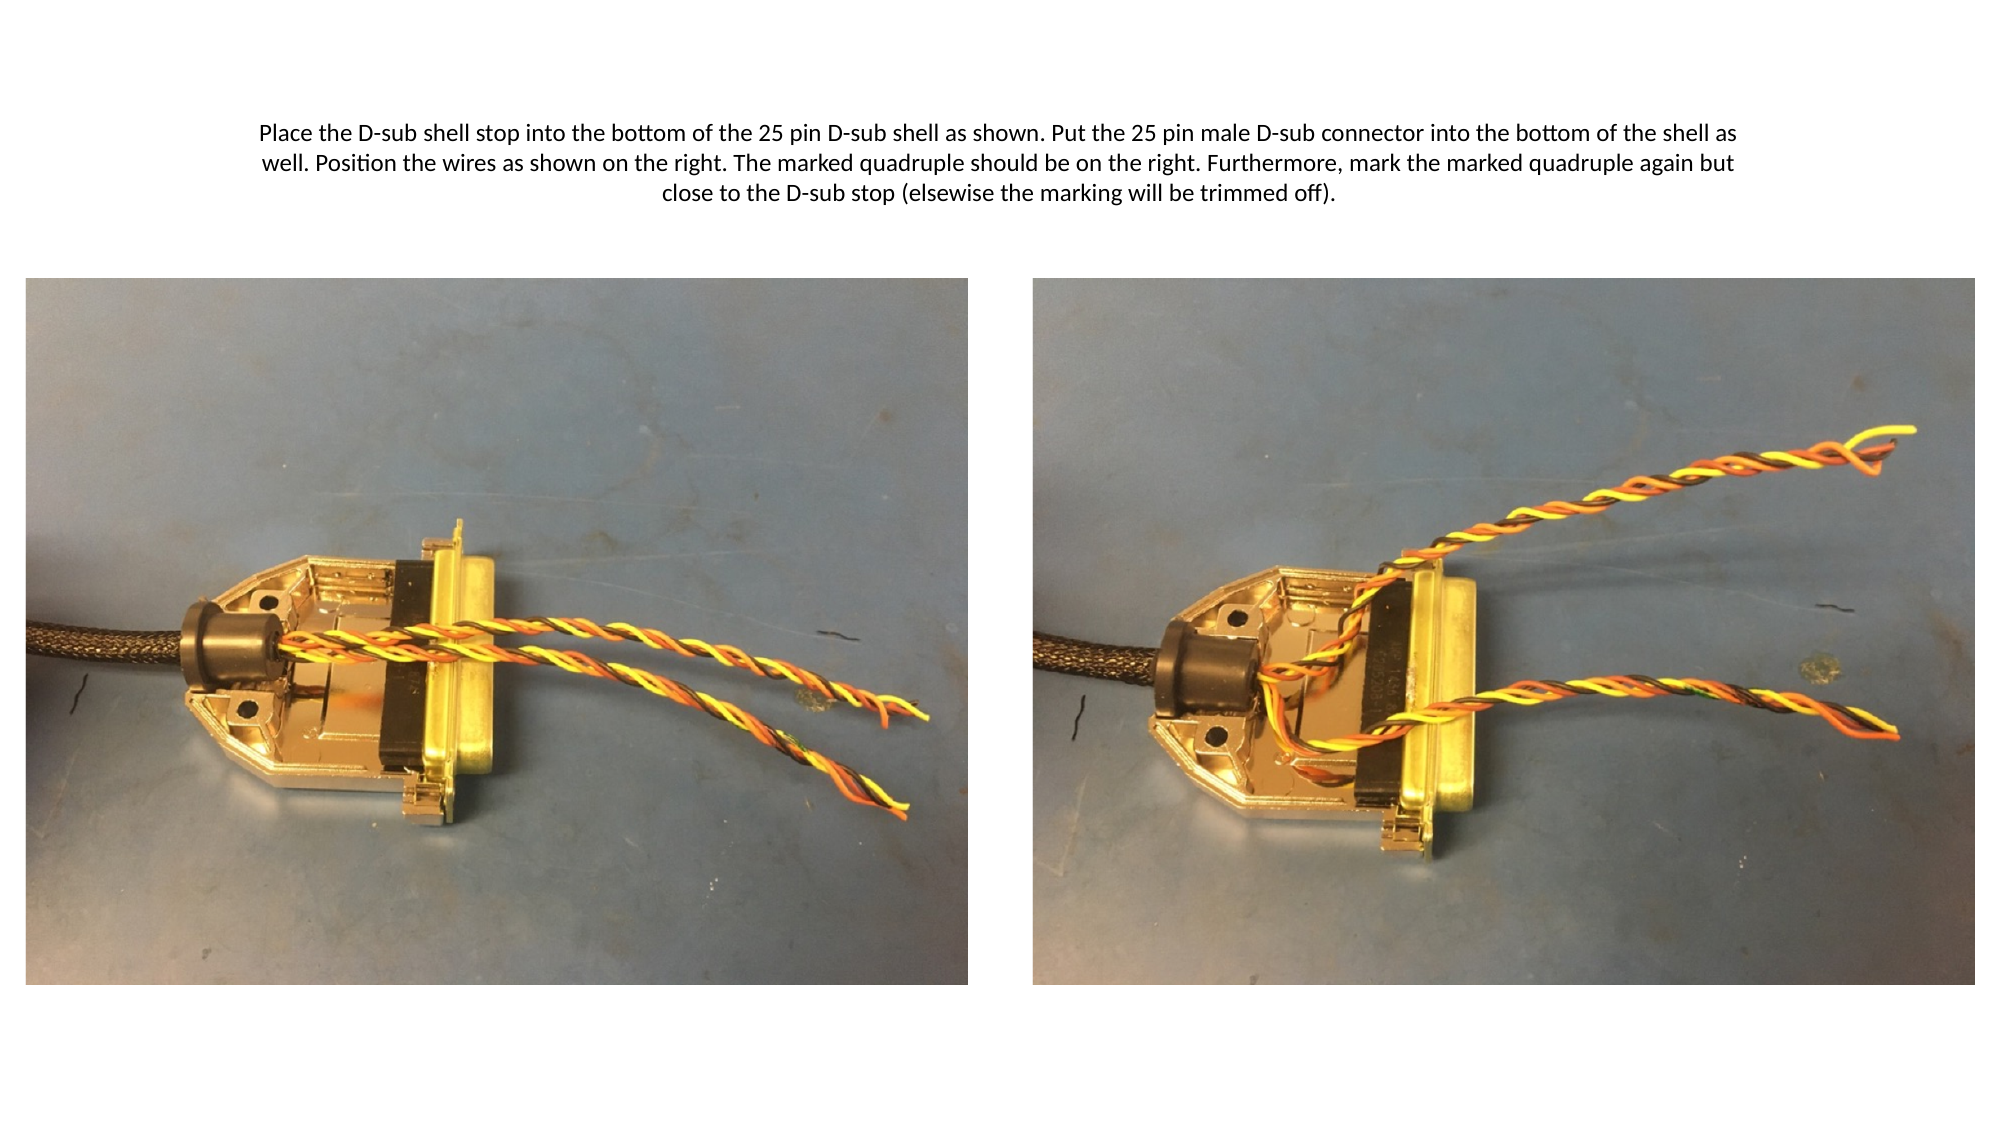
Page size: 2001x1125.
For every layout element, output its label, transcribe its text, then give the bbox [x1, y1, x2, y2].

text_box Place the D-sub shell stop into the bottom of the 25 pin D-sub shell as shown. Put the 25 pin male D-sub connector into the bottom of the shell as well. Position the wires as shown on the right. The marked quadruple should be on the right. Furthermore, mark the marked quadruple again but close to the D-sub stop (elsewise the marking will be trimmed off). [232, 109, 1768, 215]
picture [1034, 159, 1974, 1103]
picture [27, 159, 967, 1103]
